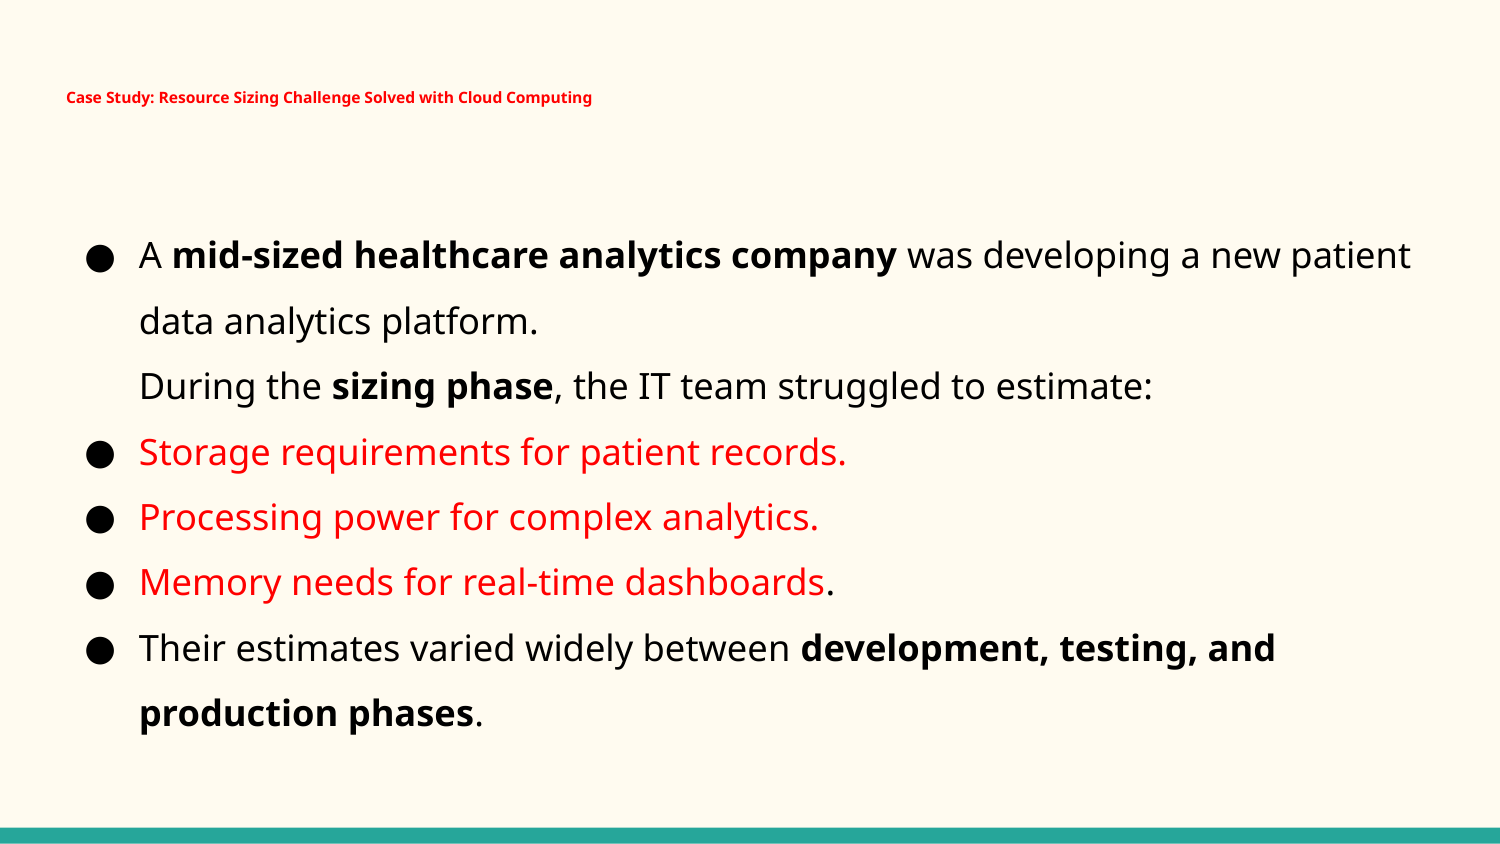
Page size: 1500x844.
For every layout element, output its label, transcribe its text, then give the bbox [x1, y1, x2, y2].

title Case Study: Resource Sizing Challenge Solved with Cloud Computing [51, 72, 1449, 174]
list A mid-sized healthcare analytics company was developing a new patient data analytics platform. During the sizing phase, the IT team struggled to estimate: Storage requirements for patient records. Processing power for complex analytics. Memory needs for real-time dashboards. Their estimates varied widely between development, testing, and production phases. [51, 195, 1449, 750]
